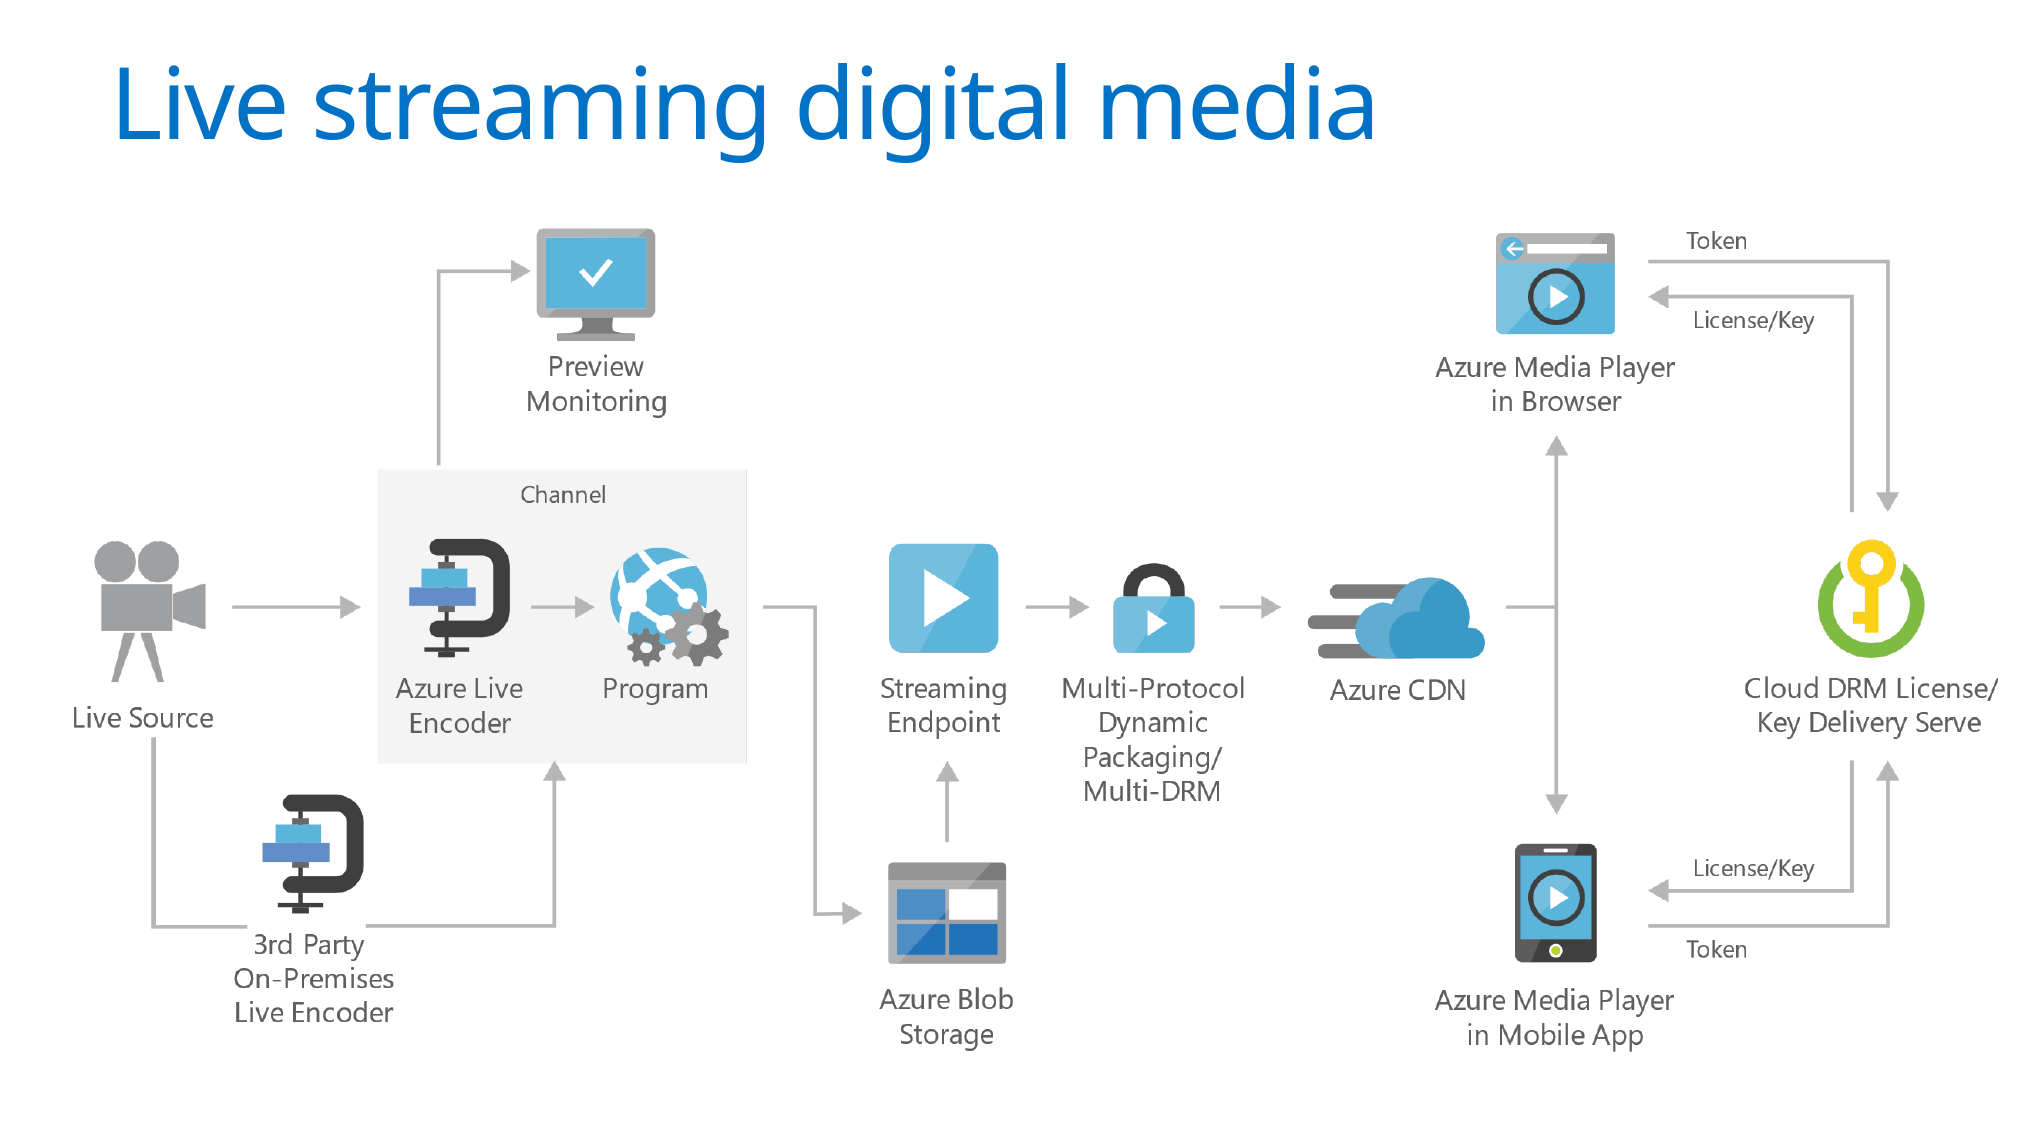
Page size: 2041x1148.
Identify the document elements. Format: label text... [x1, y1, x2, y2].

title Live streaming digital media [86, 38, 1953, 164]
picture [71, 223, 1998, 1062]
